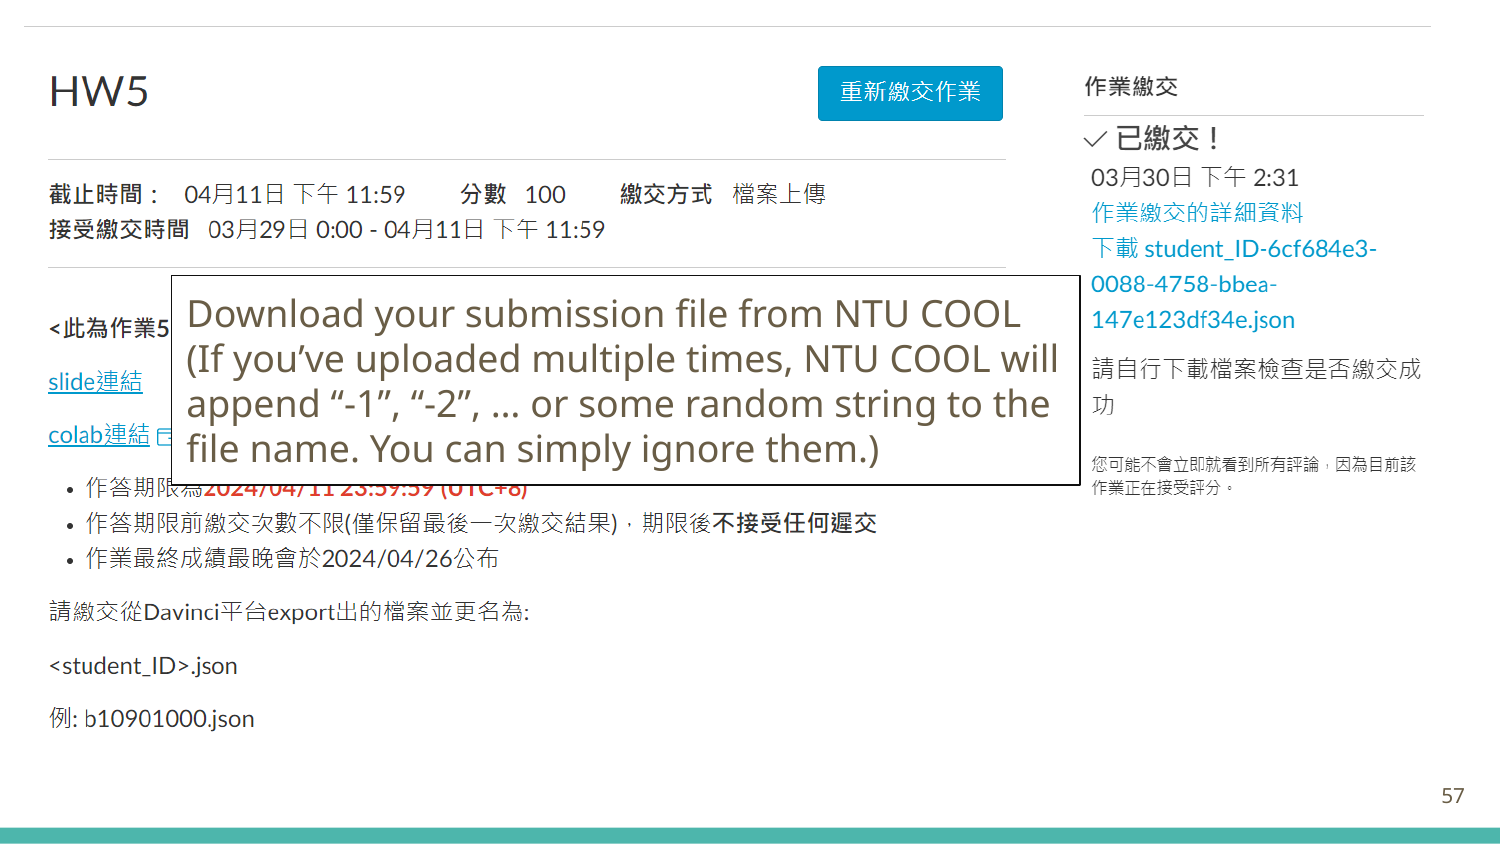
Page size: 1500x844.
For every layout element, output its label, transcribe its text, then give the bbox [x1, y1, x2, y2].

slide_number ‹#› [1389, 764, 1480, 830]
picture [24, 24, 1453, 741]
